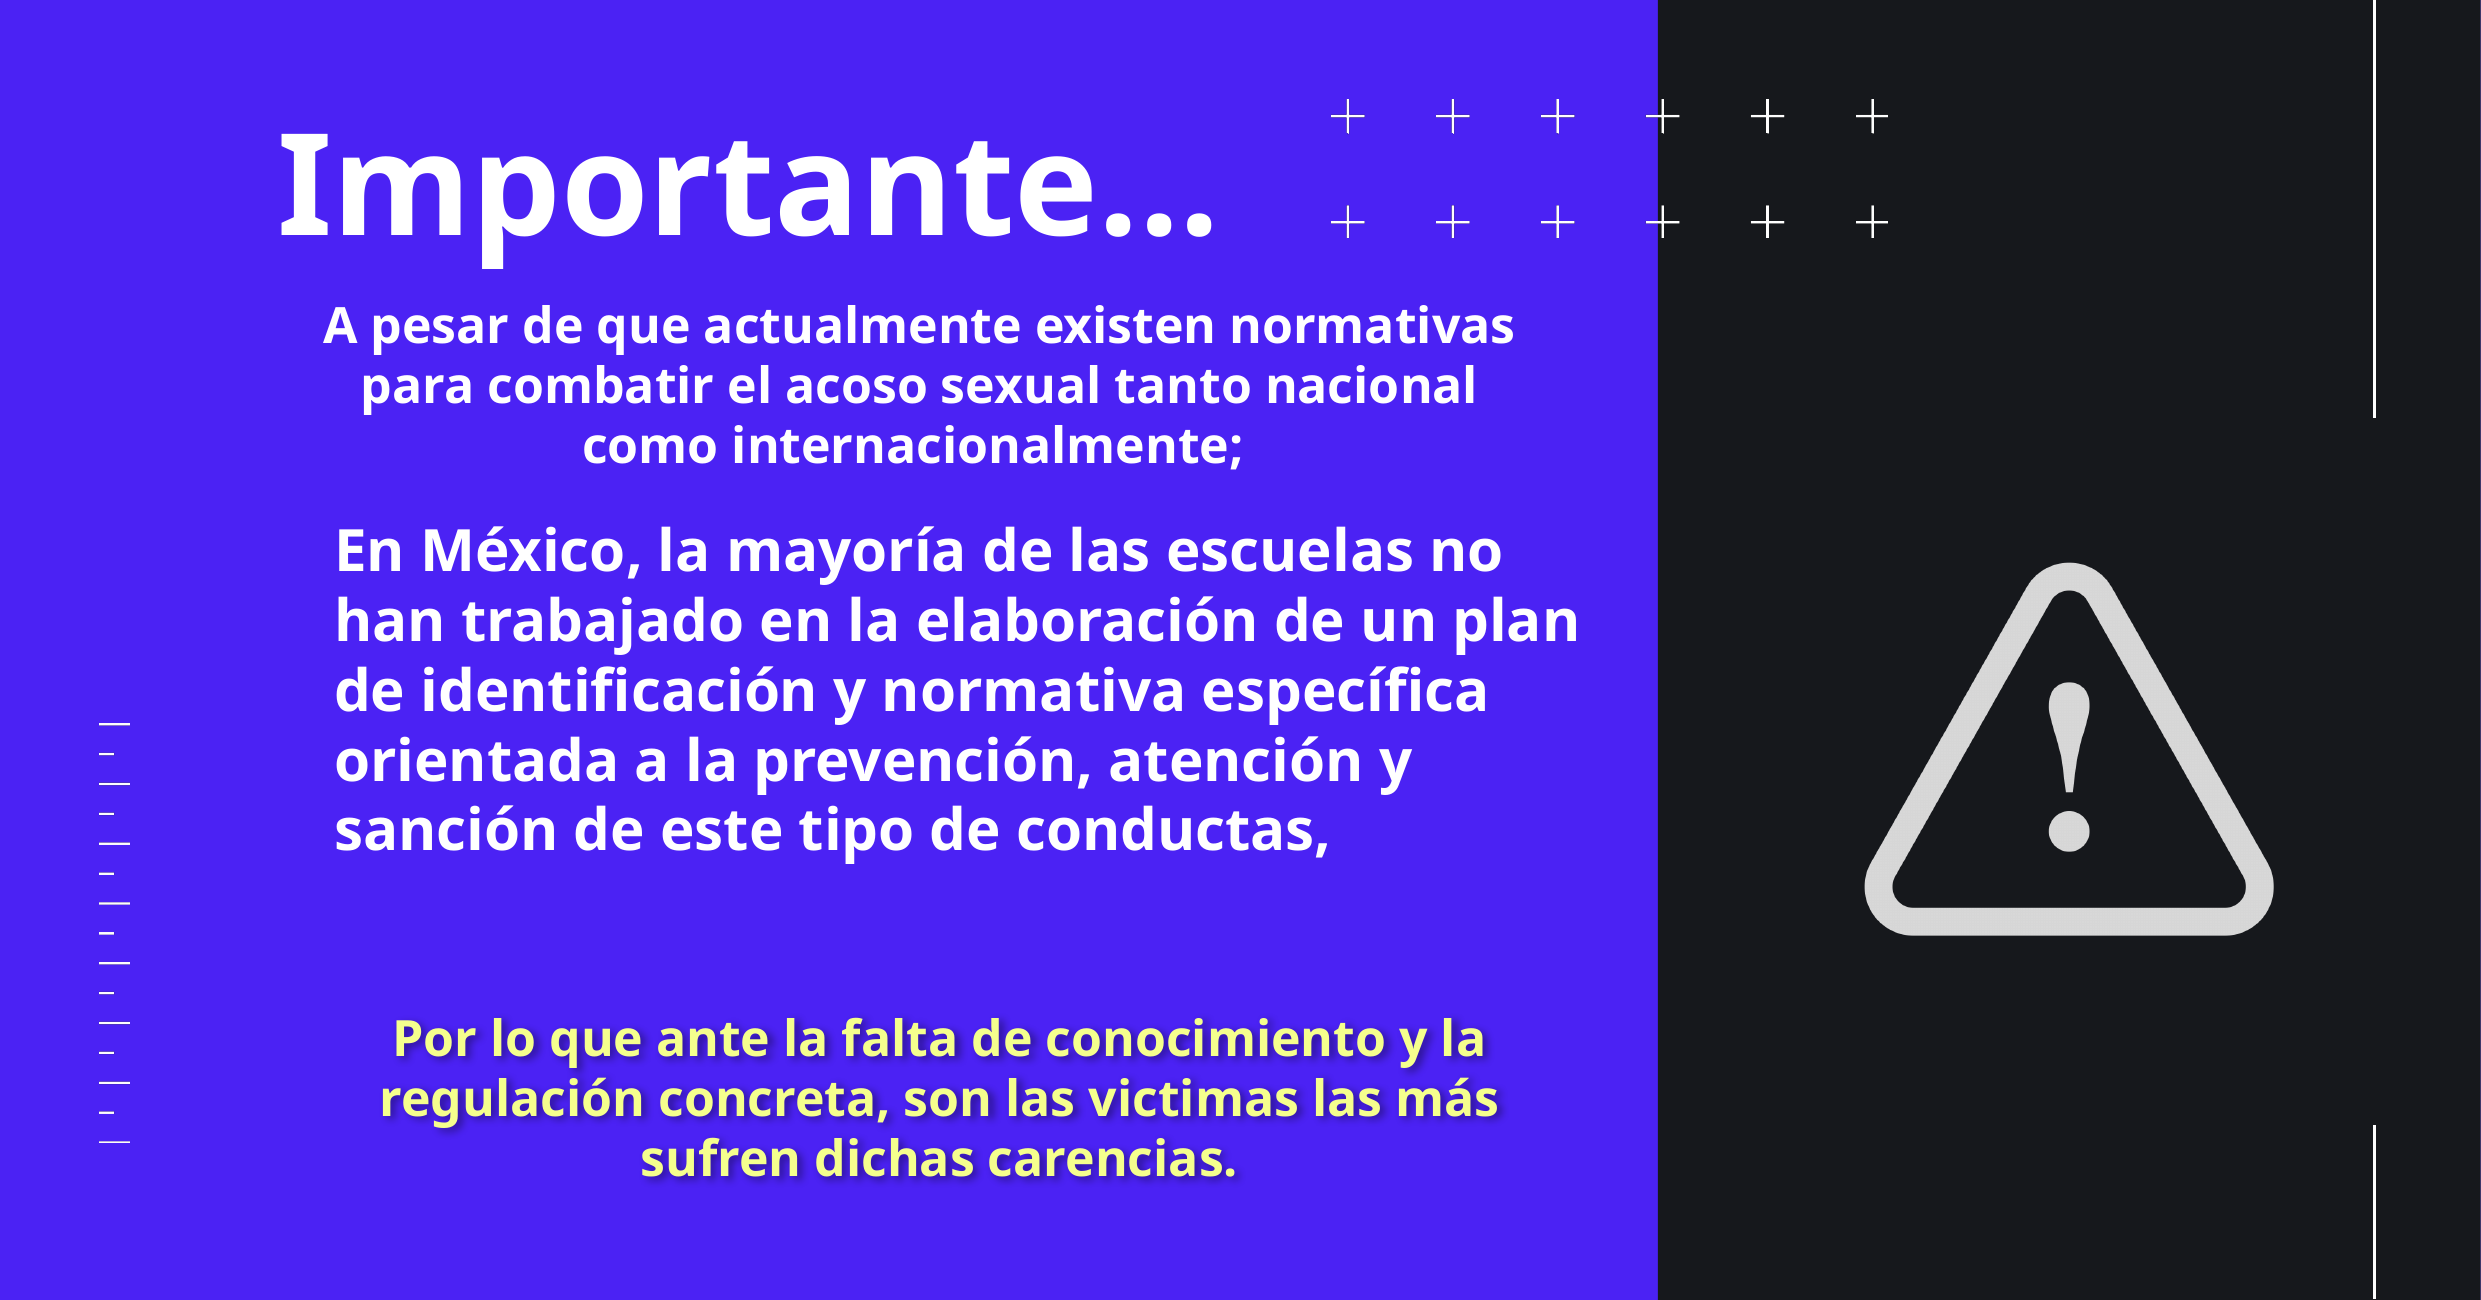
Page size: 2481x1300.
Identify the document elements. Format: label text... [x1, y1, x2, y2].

picture [1818, 497, 2321, 1000]
picture [1331, 99, 1888, 239]
text_box Importante... [253, 0, 1437, 358]
text_box A pesar de que actualmente existen normativas para combatir el acoso sexual tanto nacional como internacionalmente; [279, 268, 1560, 499]
text_box En México, la mayoría de las escuelas no han trabajado en la elaboración de un plan de identificación y normativa específica orientada a la prevención, atención y sanción de este tipo de conductas, [319, 505, 1601, 870]
text_box Por lo que ante la falta de conocimiento y la regulación concreta, son las victimas las más sufren dichas carencias. [319, 998, 1560, 1194]
picture [99, 723, 130, 1143]
text_box [1657, 0, 2481, 1300]
